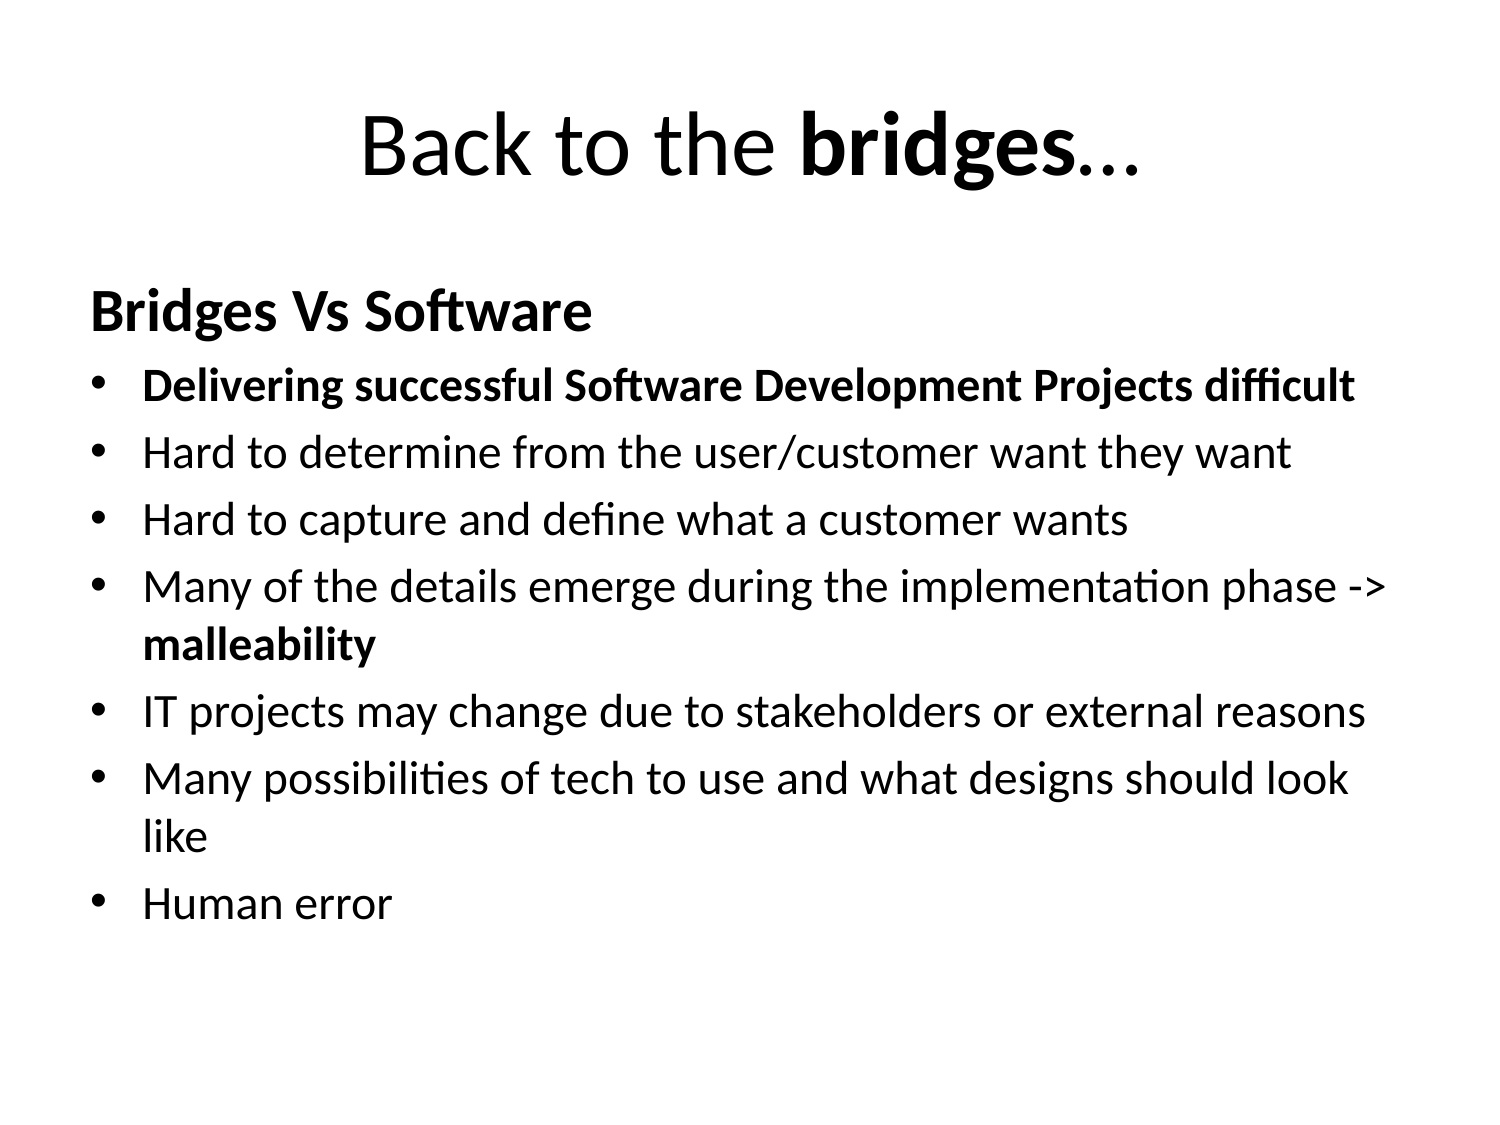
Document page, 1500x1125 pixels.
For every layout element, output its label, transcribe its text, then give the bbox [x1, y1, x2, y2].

title Back to the bridges… [75, 45, 1425, 233]
list Bridges Vs Software Delivering successful Software Development Projects difficult Hard to determine from the user/customer want they want Hard to capture and define what a customer wants Many of the details emerge during the implementation phase -> malleability IT projects may change due to stakeholders or external reasons Many possibilities of tech to use and what designs should look like Human error [75, 262, 1425, 1005]
